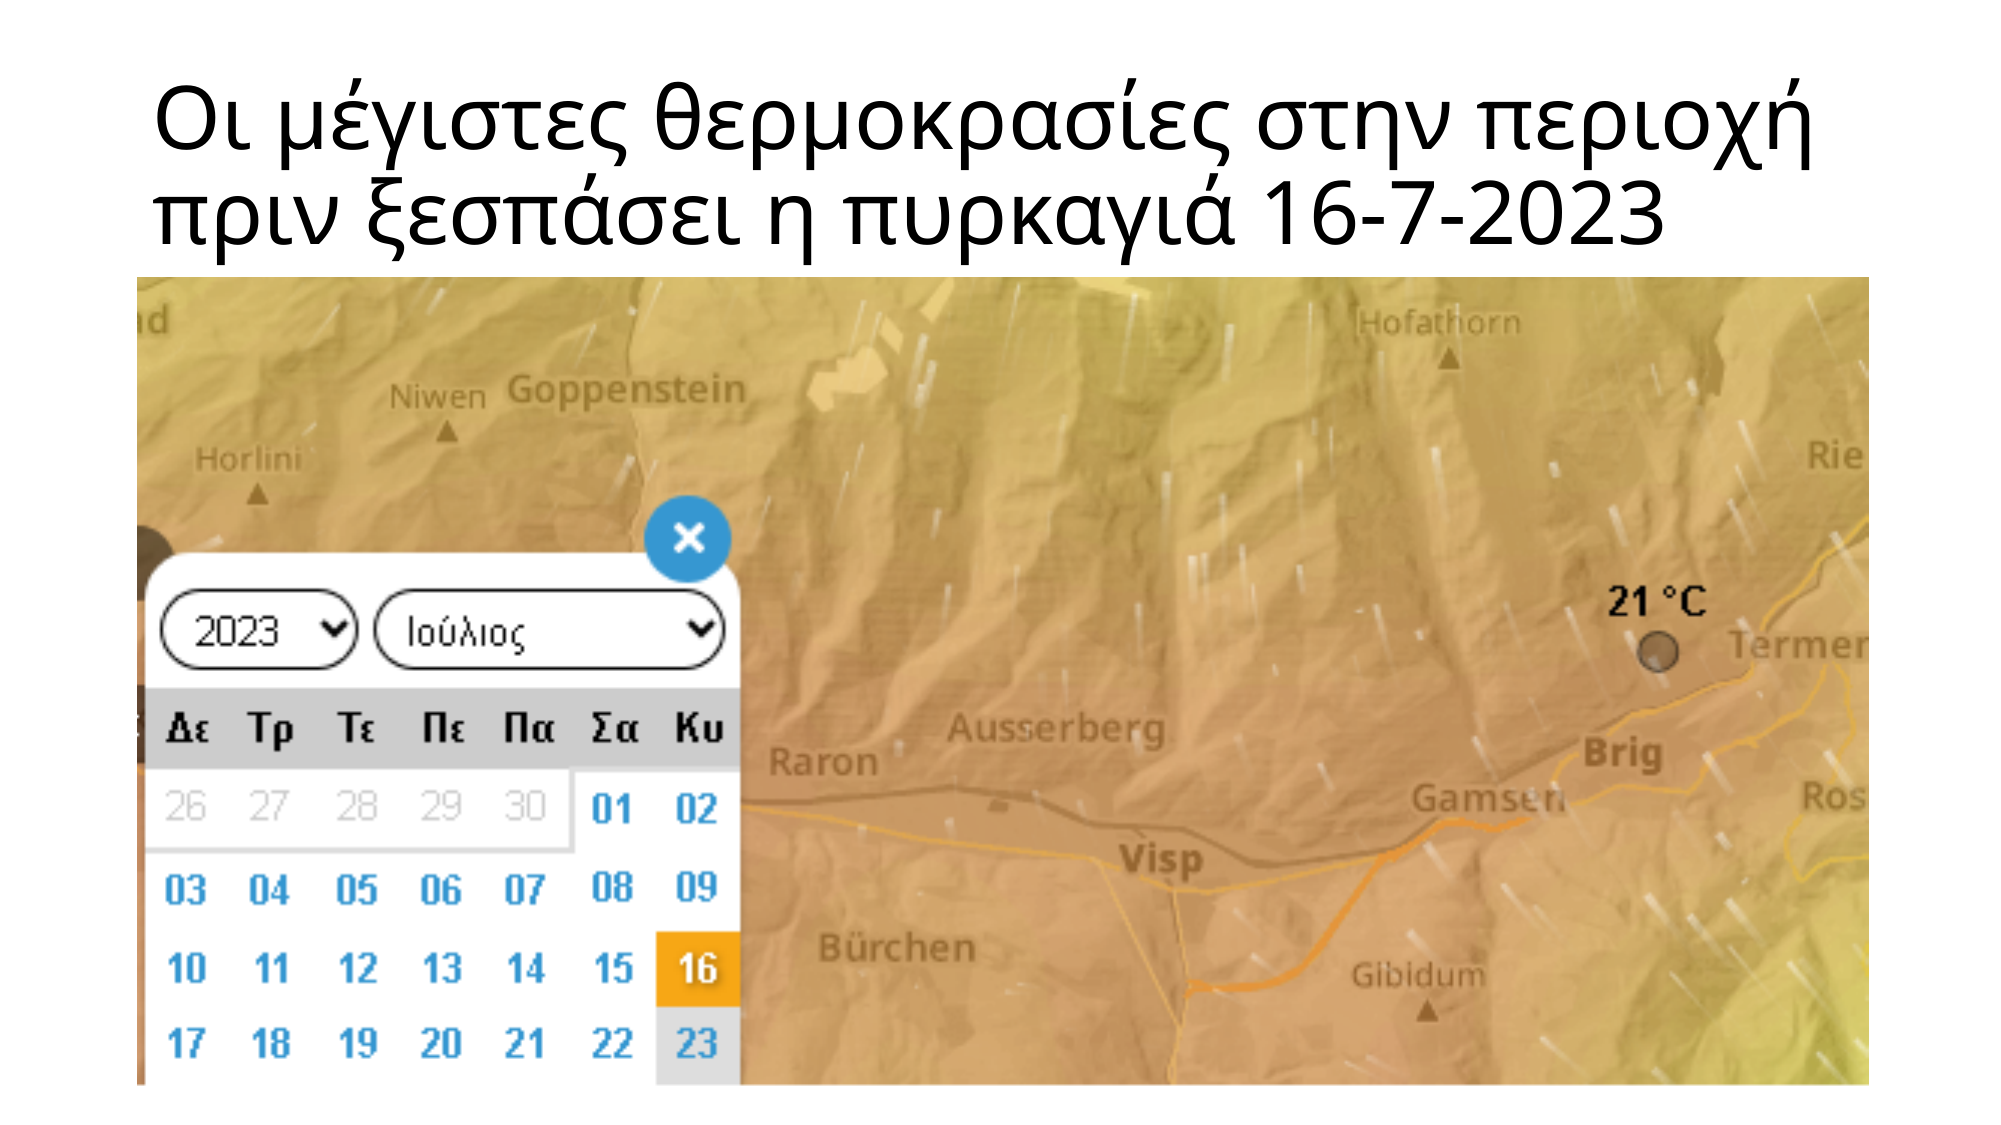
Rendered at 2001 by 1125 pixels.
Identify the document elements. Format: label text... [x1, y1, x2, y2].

title Οι μέγιστες θερμοκρασίες στην περιοχή πριν ξεσπάσει η πυρκαγιά 16-7-2023 [137, 59, 1863, 277]
picture [137, 277, 1869, 1089]
